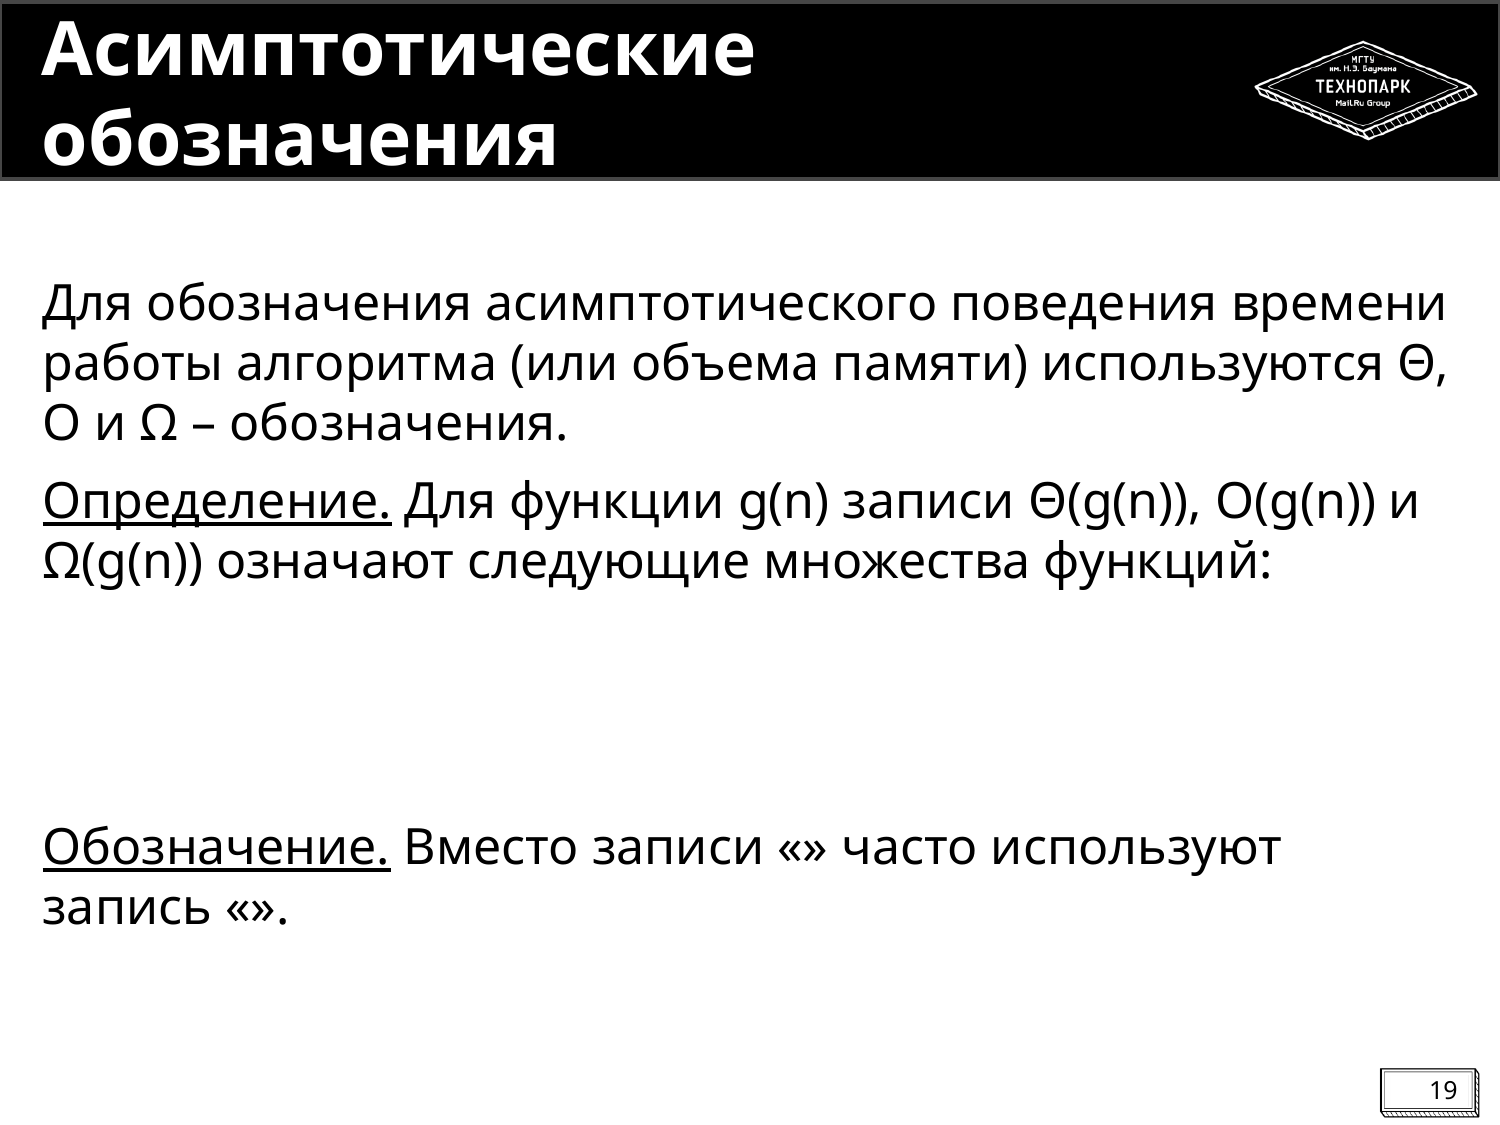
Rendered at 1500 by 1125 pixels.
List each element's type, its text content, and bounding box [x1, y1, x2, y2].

slide_number 19 [1130, 1069, 1473, 1114]
picture [1250, 19, 1492, 162]
title Асимптотические обозначения [26, 15, 1250, 166]
picture [1366, 1060, 1495, 1125]
